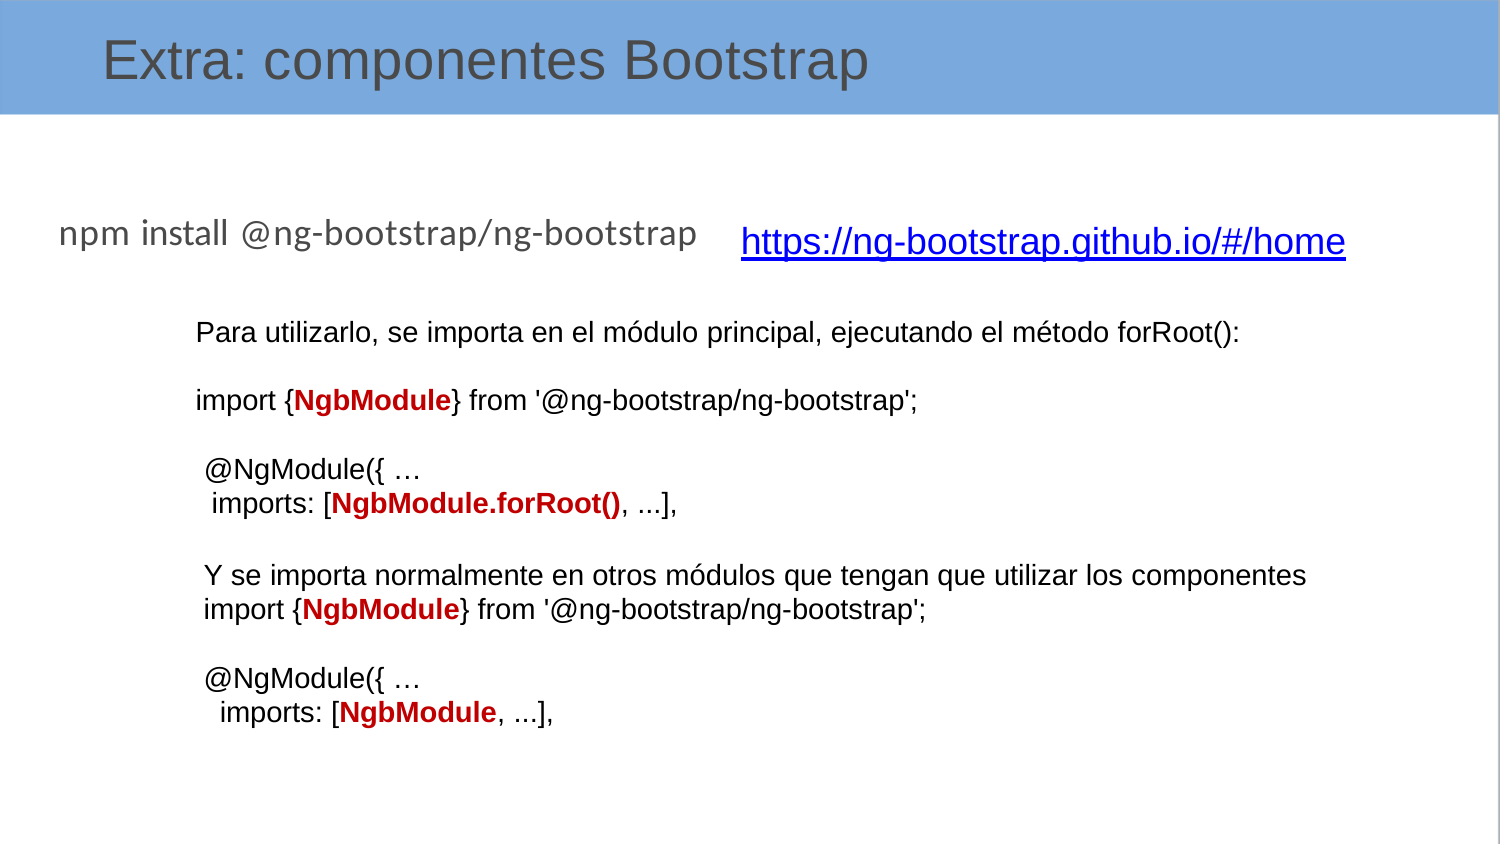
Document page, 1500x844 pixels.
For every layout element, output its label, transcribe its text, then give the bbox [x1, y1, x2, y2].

text_box Para utilizarlo, se importa en el módulo principal, ejecutando el método forRoot(): import {NgbModule} from '@ng-bootstrap/ng-bootstrap'; @NgModule({ … imports: [NgbModule.forRoot(), ...], Y se importa normalmente en otros módulos que tengan que utilizar los componentes import {NgbModule} from '@ng-bootstrap/ng-bootstrap'; @NgModule({ … imports: [NgbModule, ...], [193, 311, 1311, 729]
title Extra: componentes Bootstrap [100, 21, 875, 165]
text_box https://ng-bootstrap.github.io/#/home [738, 215, 1354, 263]
picture [0, 0, 1500, 844]
text_box npm install @ng-bootstrap/ng-bootstrap [56, 205, 708, 253]
